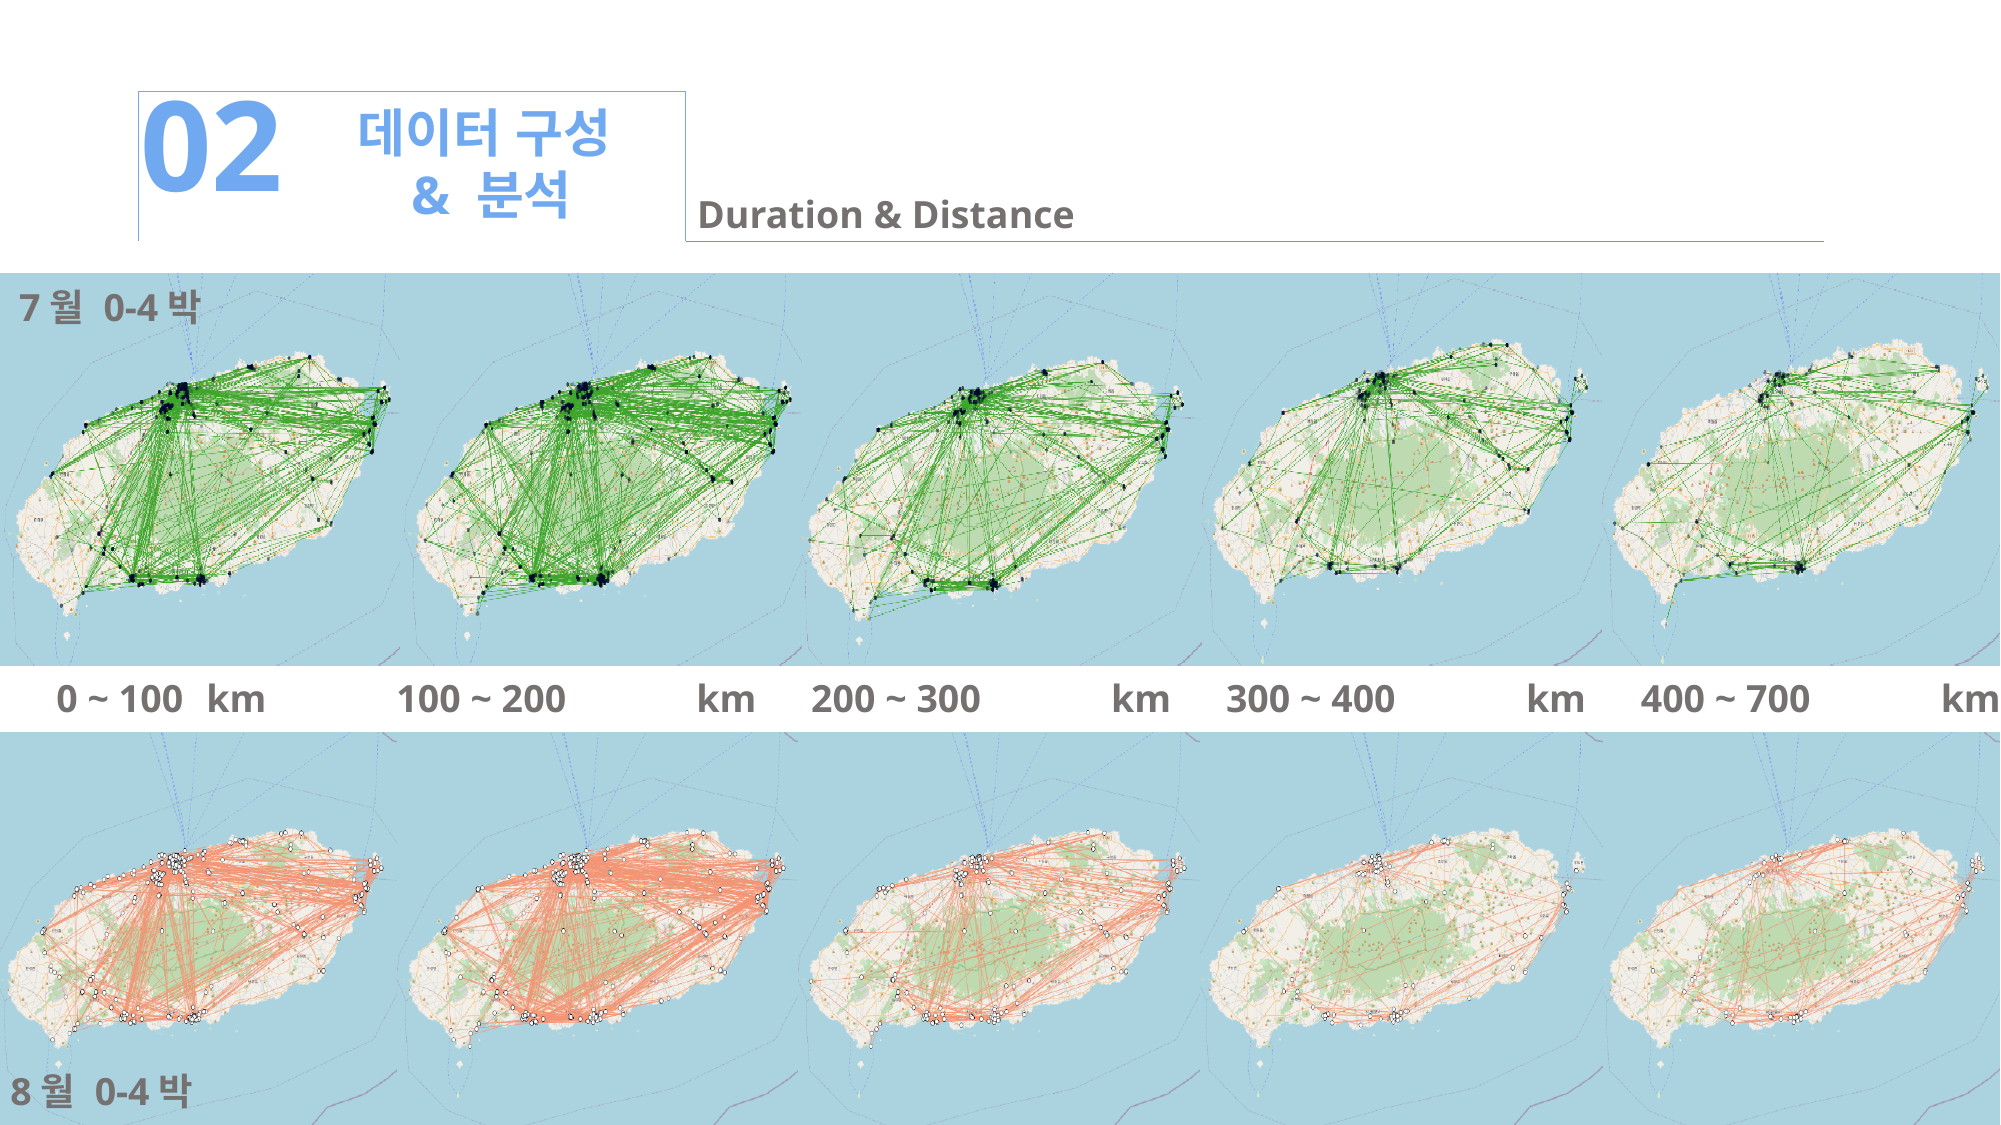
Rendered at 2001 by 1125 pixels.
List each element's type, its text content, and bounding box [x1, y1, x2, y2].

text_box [0, 732, 2000, 1125]
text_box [42, 667, 1984, 729]
text_box Duration & Distance [682, 184, 1090, 244]
text_box [138, 91, 686, 242]
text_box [125, 34, 641, 235]
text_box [0, 273, 2000, 666]
